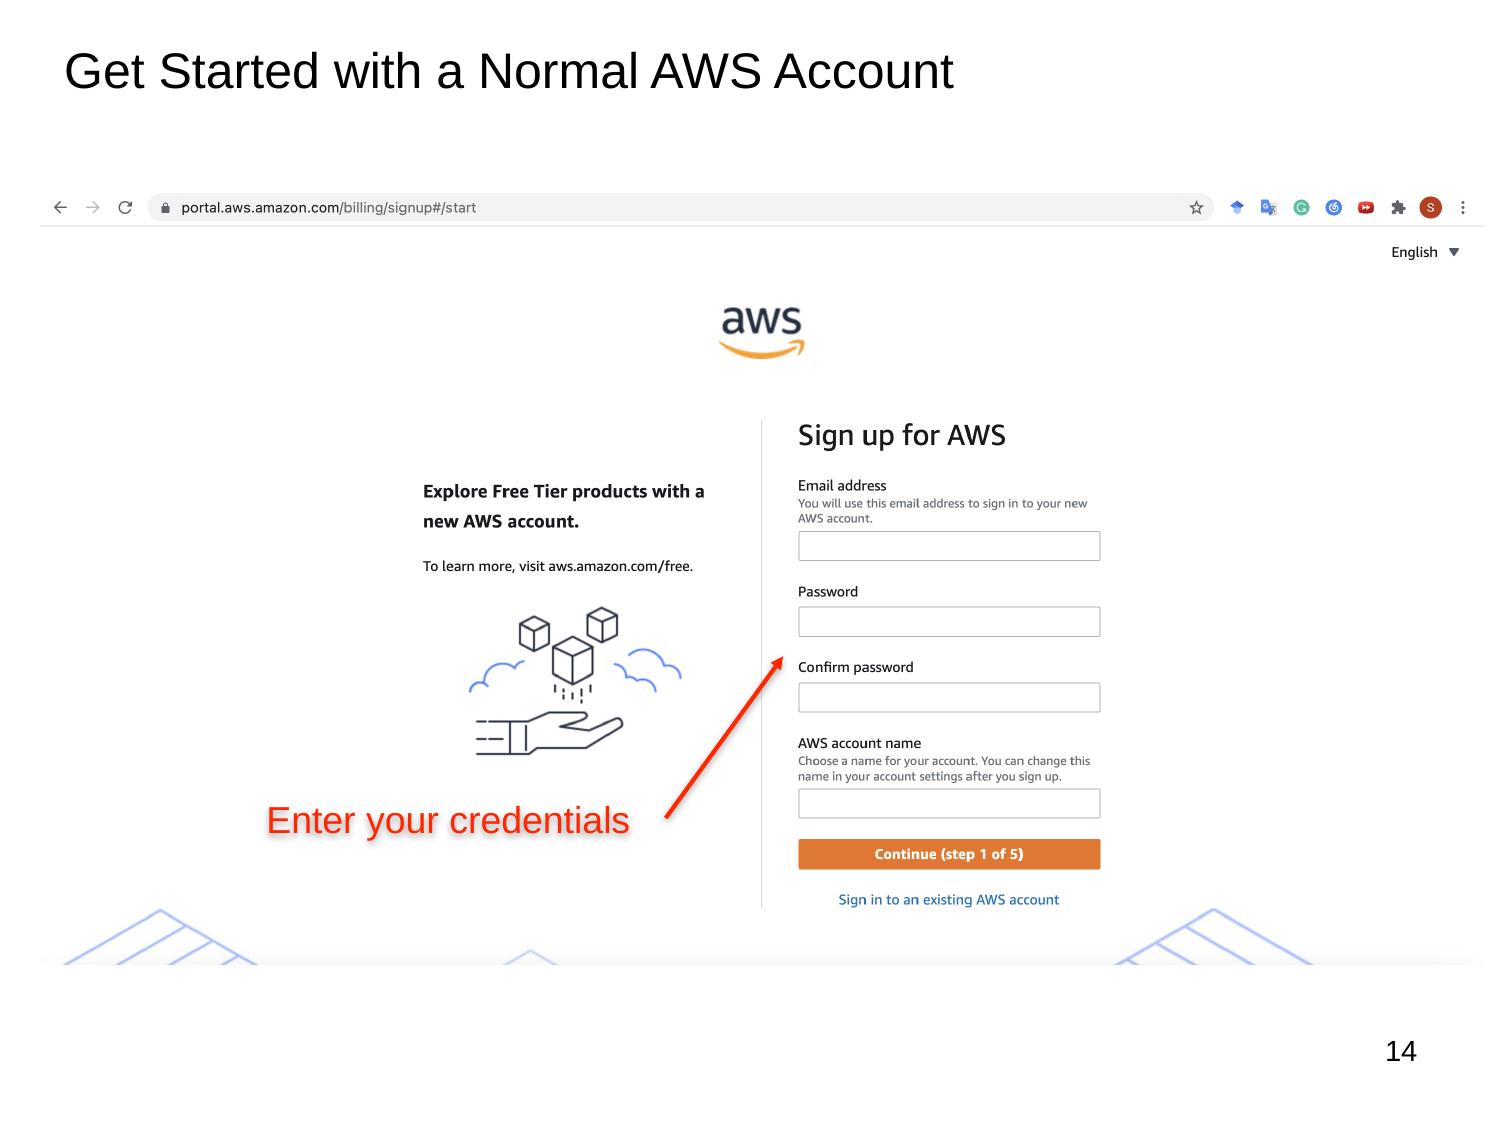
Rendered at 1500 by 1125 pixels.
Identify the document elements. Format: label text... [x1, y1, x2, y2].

text_box Get Started with a Normal AWS Account [49, 31, 970, 106]
slide_number 14 [1074, 1023, 1426, 1073]
picture [39, 193, 1485, 965]
